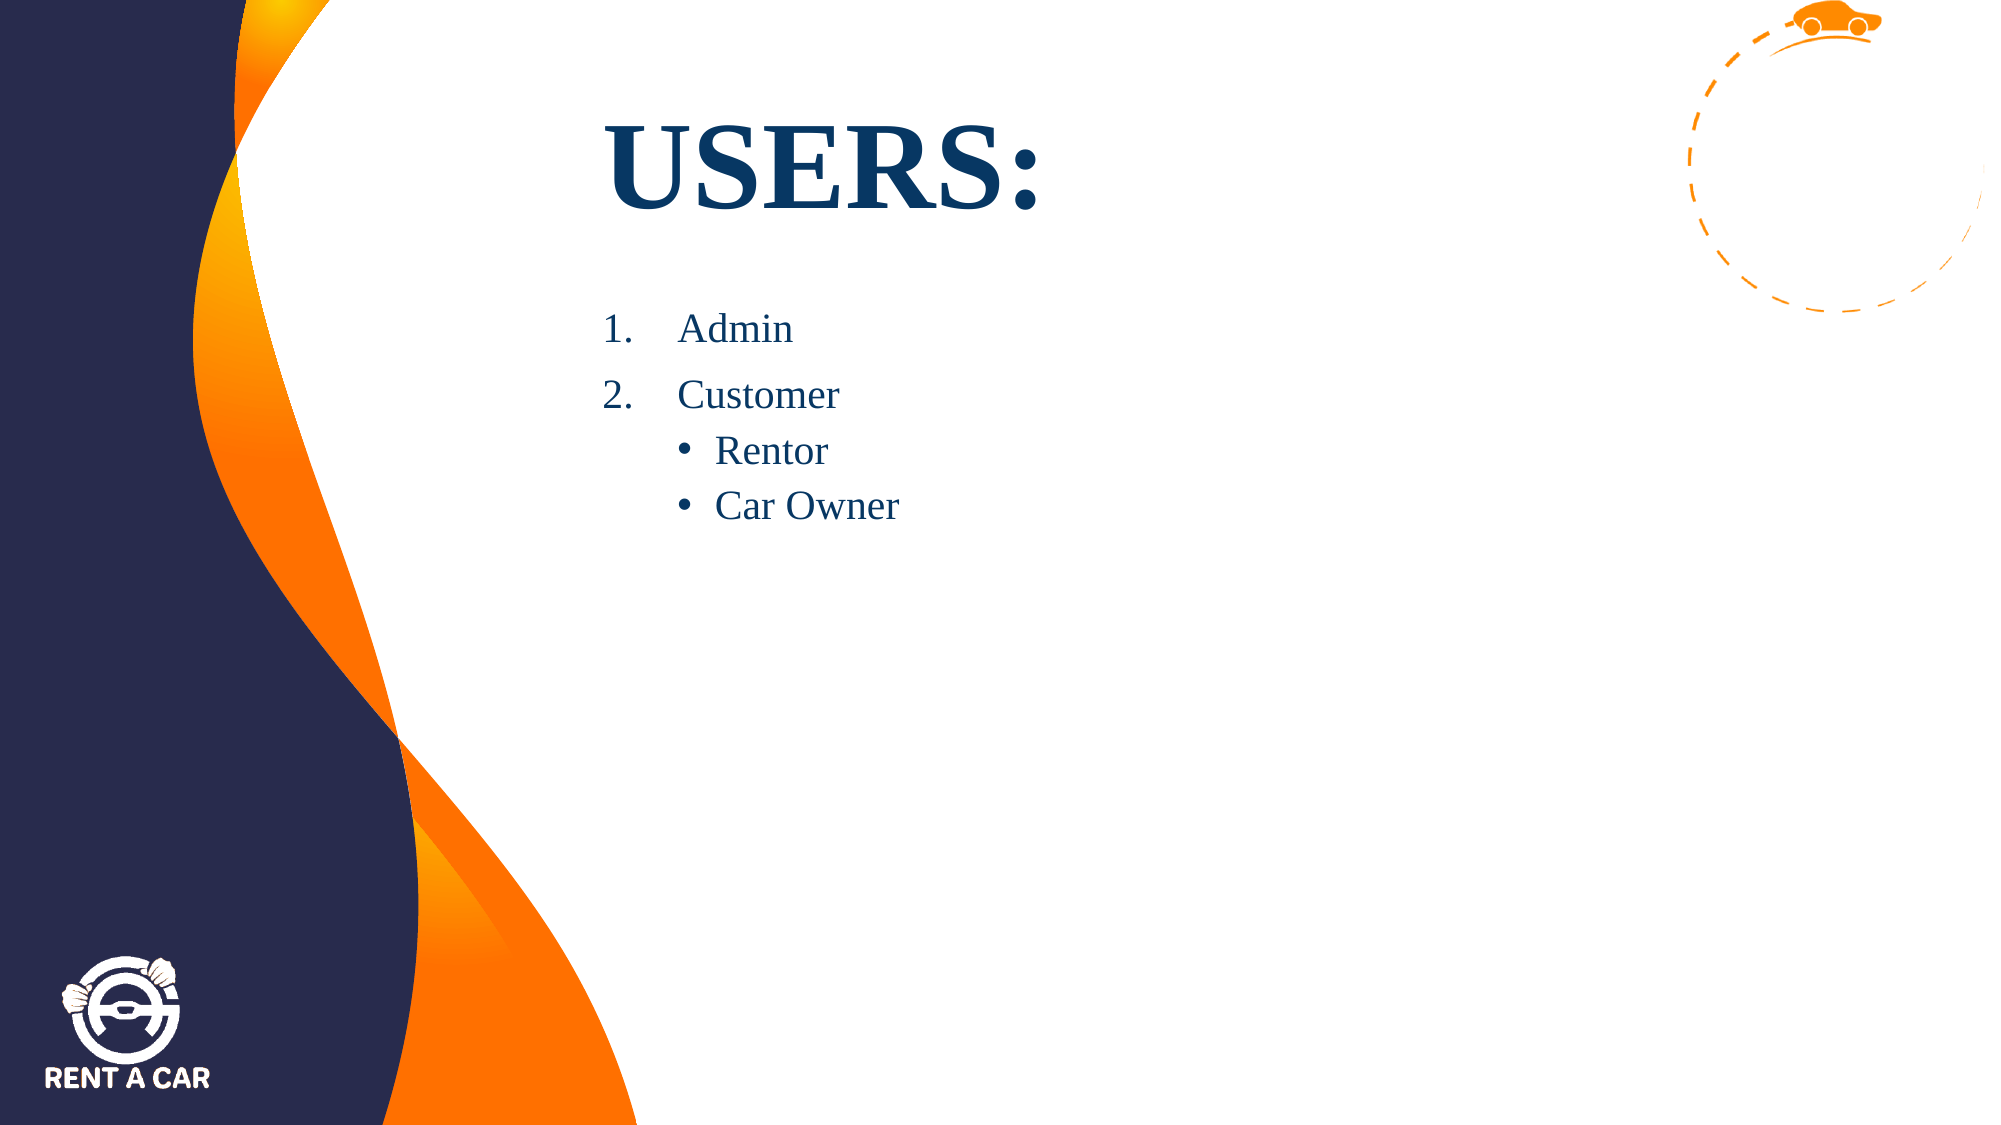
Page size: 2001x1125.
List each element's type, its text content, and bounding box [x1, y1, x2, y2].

list Admin Customer Rentor Car Owner [587, 299, 1863, 1014]
title USERS: [587, 59, 1863, 278]
picture [0, 874, 302, 1125]
picture [1672, 0, 2000, 328]
